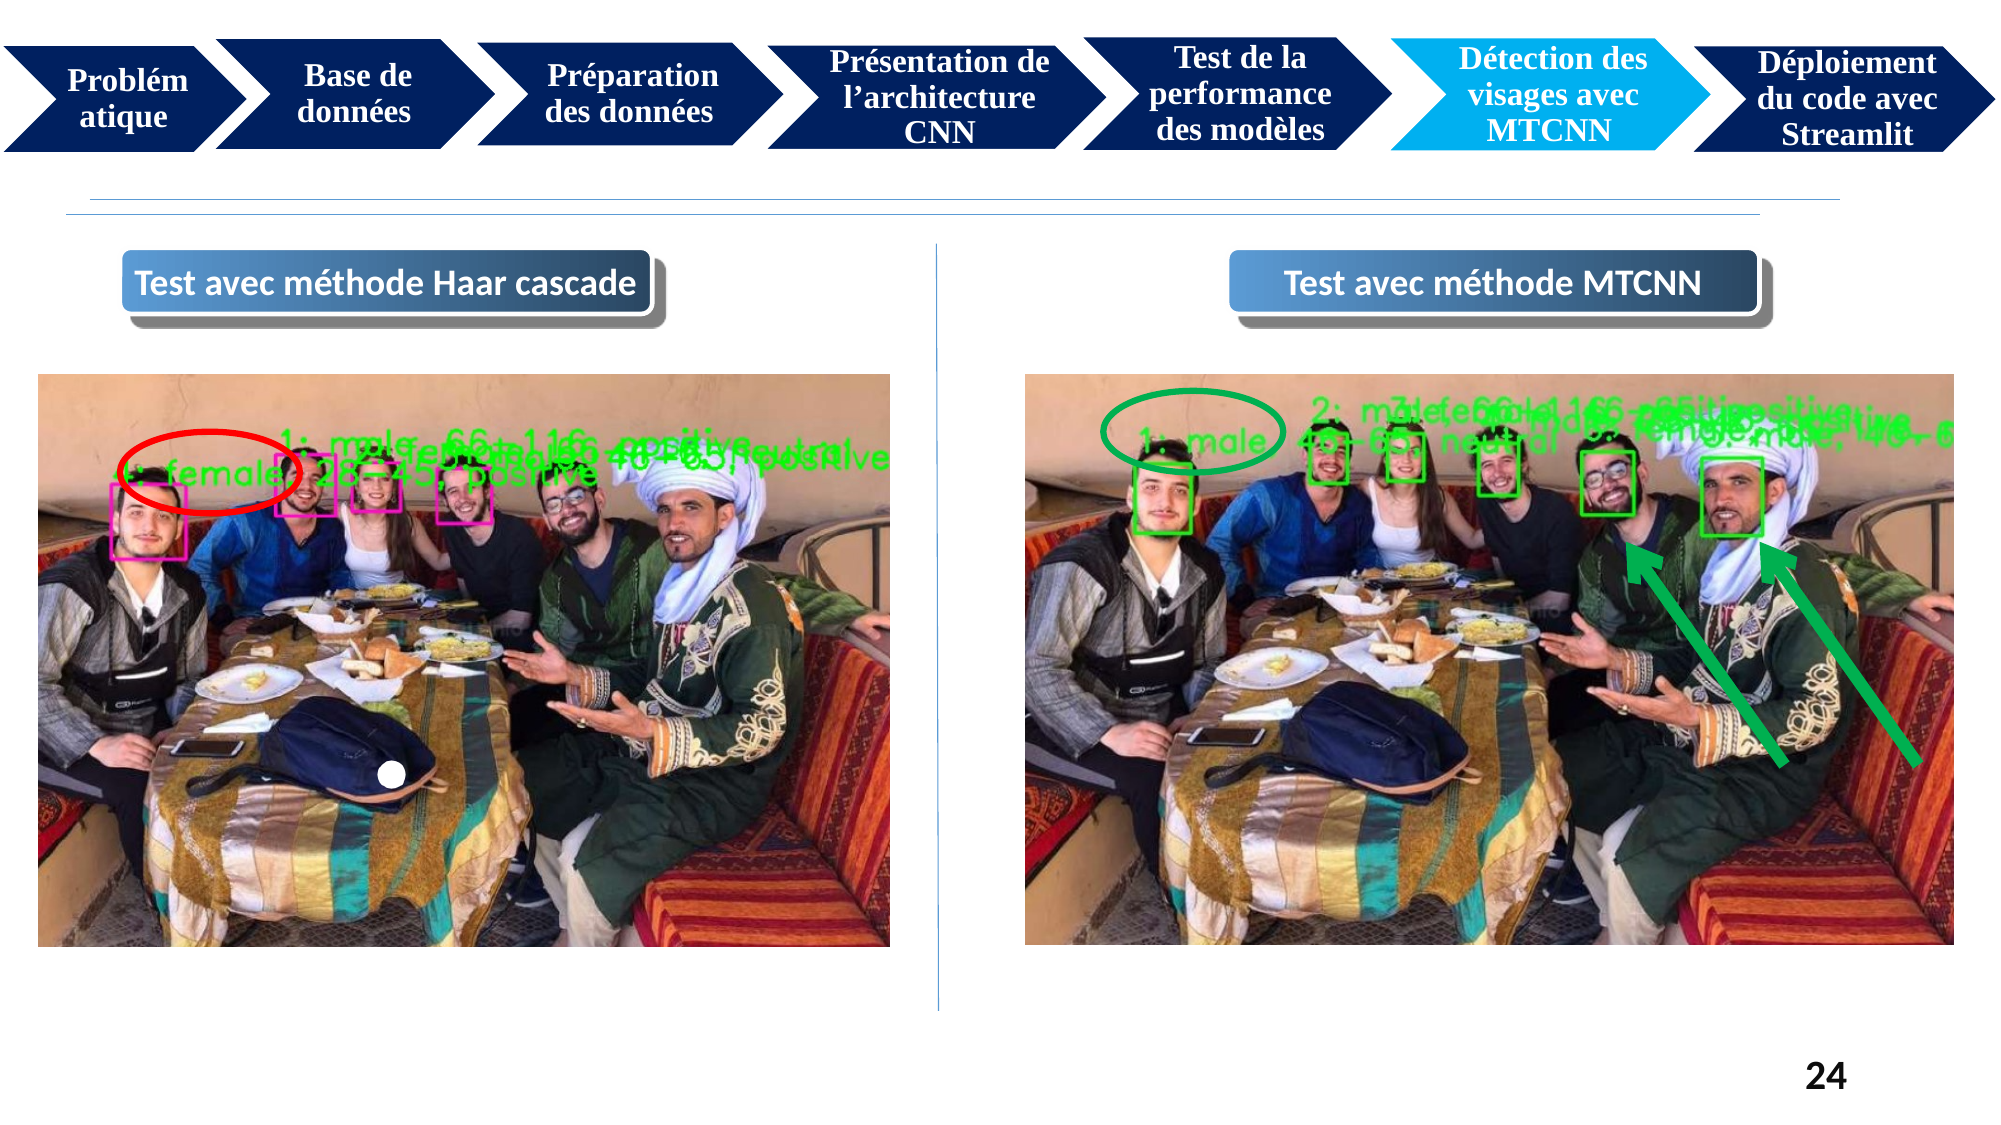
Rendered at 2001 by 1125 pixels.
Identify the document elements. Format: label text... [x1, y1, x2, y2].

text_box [0, 16, 1998, 182]
text_box Test avec méthode Haar cascade [119, 247, 653, 314]
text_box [1625, 541, 1785, 765]
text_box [1785, 541, 1919, 765]
slide_number 24 [1412, 1042, 1863, 1103]
picture [38, 374, 890, 947]
picture [1024, 374, 1954, 945]
text_box Test avec méthode MTCNN [1227, 247, 1760, 314]
